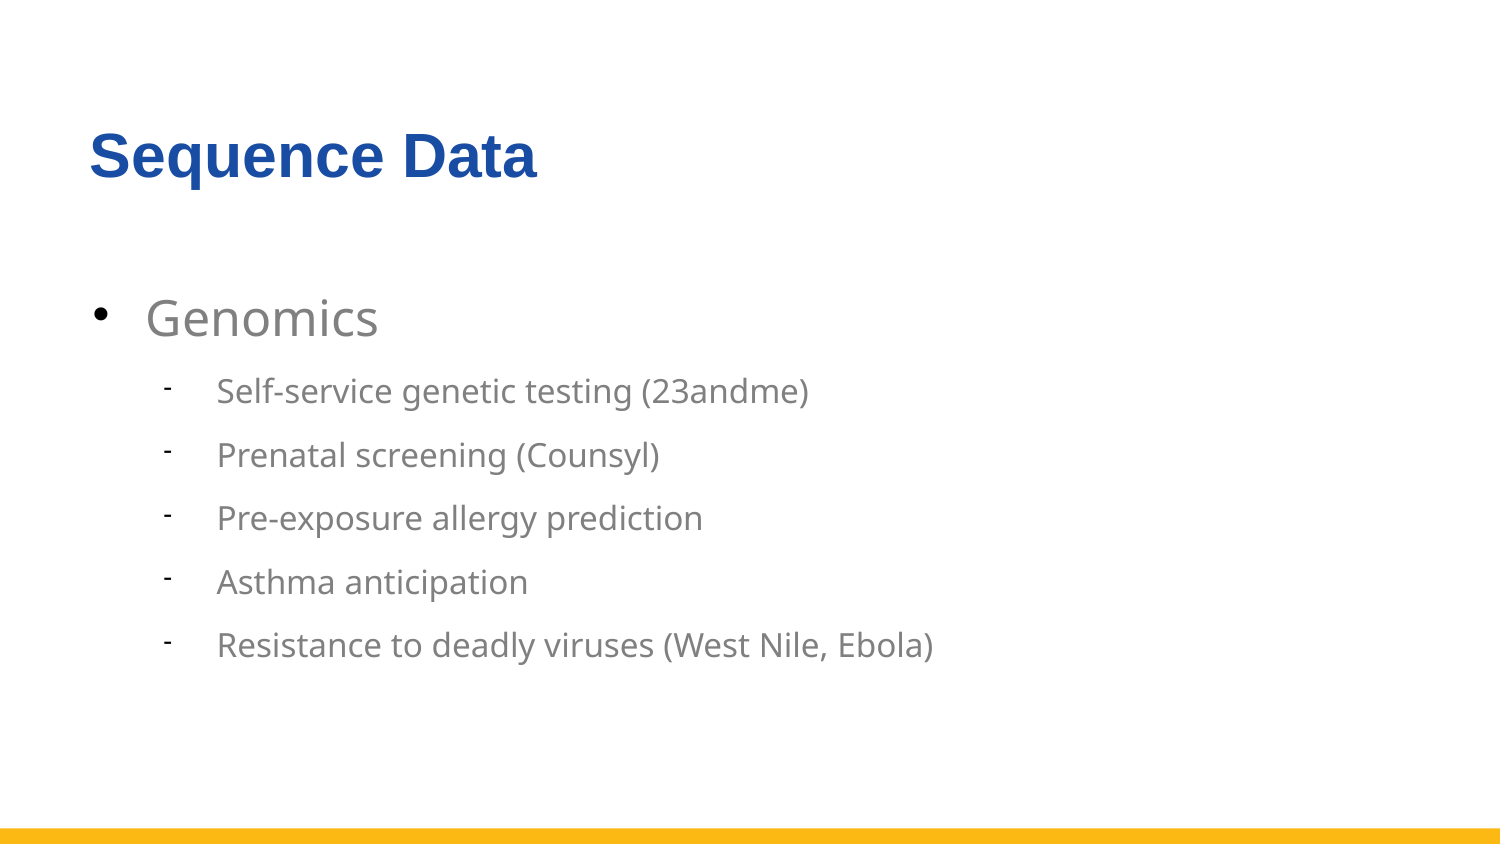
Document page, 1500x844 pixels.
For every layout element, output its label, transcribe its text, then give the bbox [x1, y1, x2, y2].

text_box Genomics Self-service genetic testing (23andme) Prenatal screening (Counsyl) Pre-exposure allergy prediction Asthma anticipation Resistance to deadly viruses (West Nile, Ebola) [75, 197, 1425, 687]
text_box Sequence Data [75, 0, 1425, 197]
